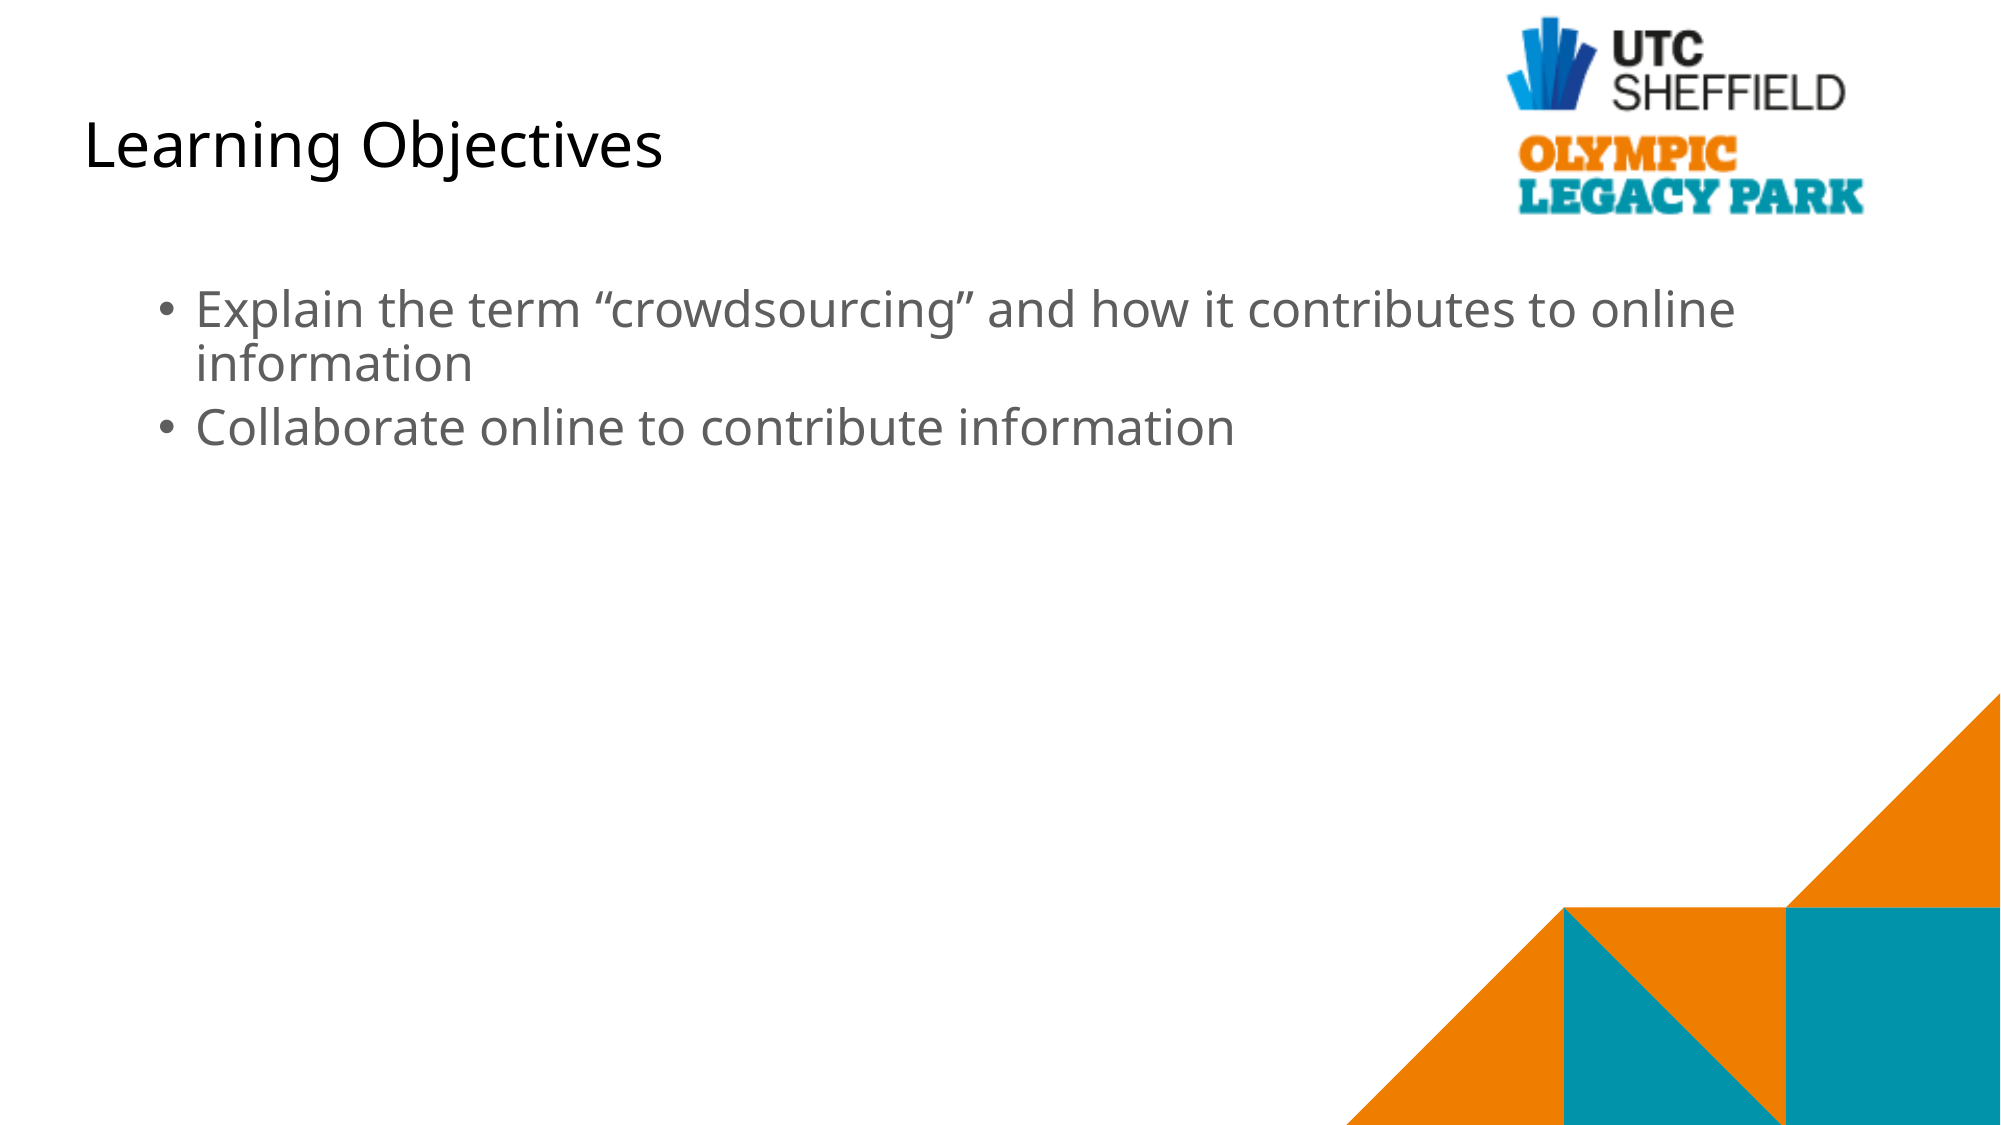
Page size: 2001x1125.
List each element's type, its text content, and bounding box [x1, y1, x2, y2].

picture [1479, 0, 2000, 244]
title Learning Objectives [68, 89, 1932, 223]
list Explain the term “crowdsourcing” and how it contributes to online information Collaborate online to contribute information [68, 268, 1932, 1000]
